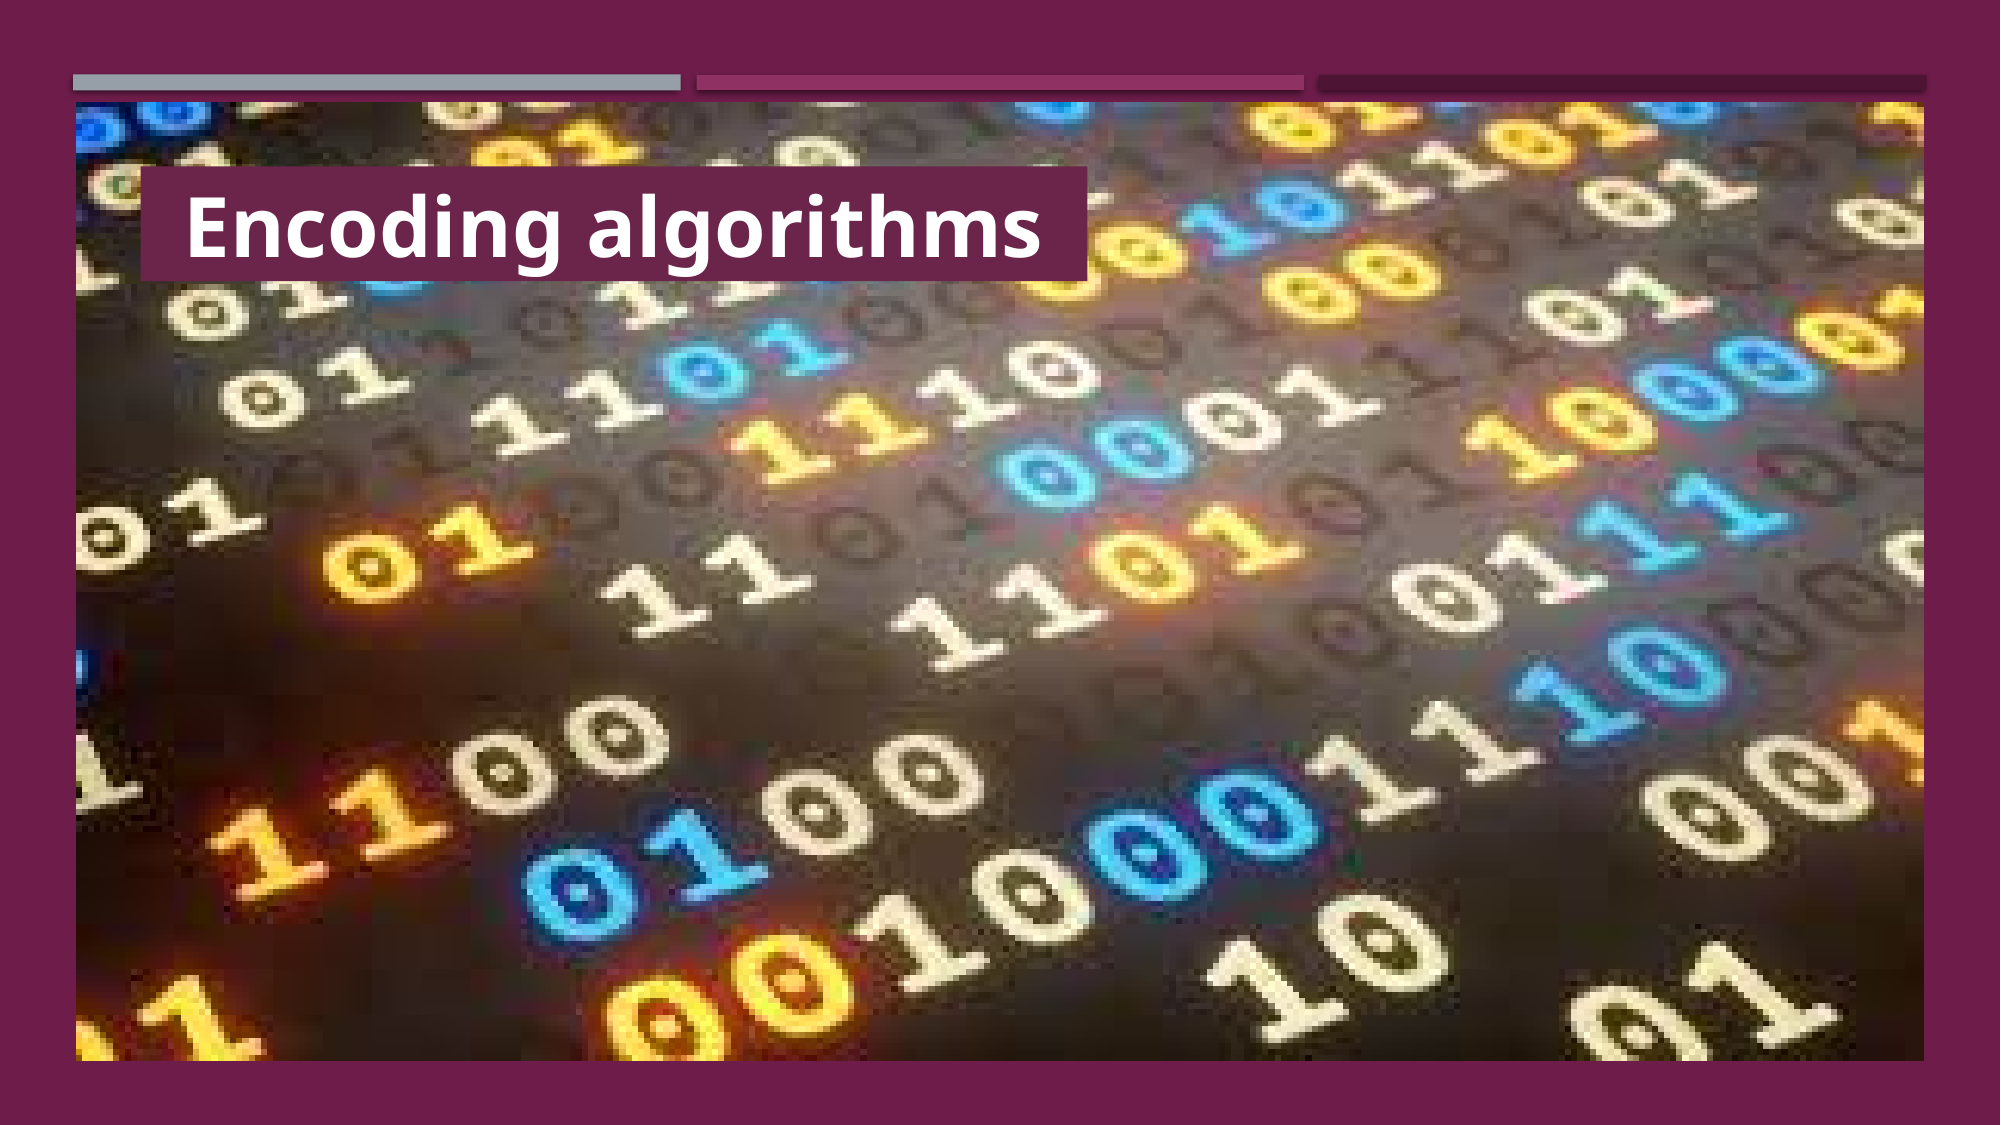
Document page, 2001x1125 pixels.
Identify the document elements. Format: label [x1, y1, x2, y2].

picture [75, 101, 1924, 1061]
